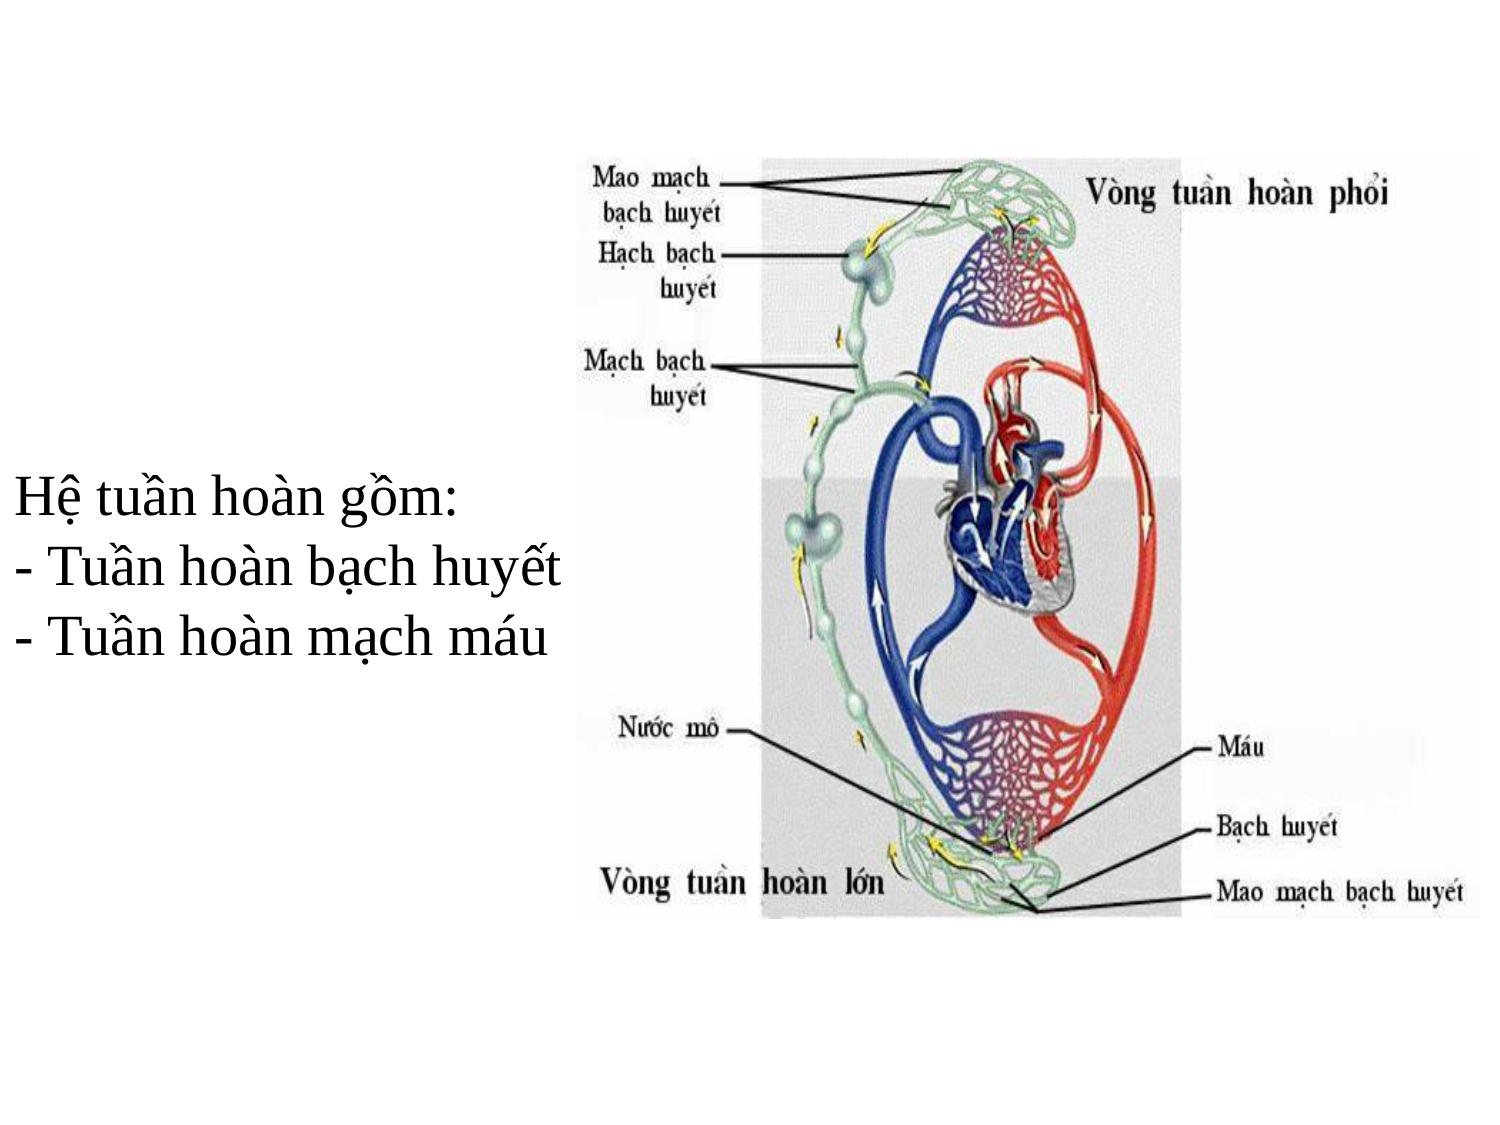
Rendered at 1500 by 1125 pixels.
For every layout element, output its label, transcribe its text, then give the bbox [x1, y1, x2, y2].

text_box Hệ tuần hoàn gồm: - Tuần hoàn bạch huyết - Tuần hoàn mạch máu [0, 449, 570, 688]
picture [575, 156, 1480, 920]
